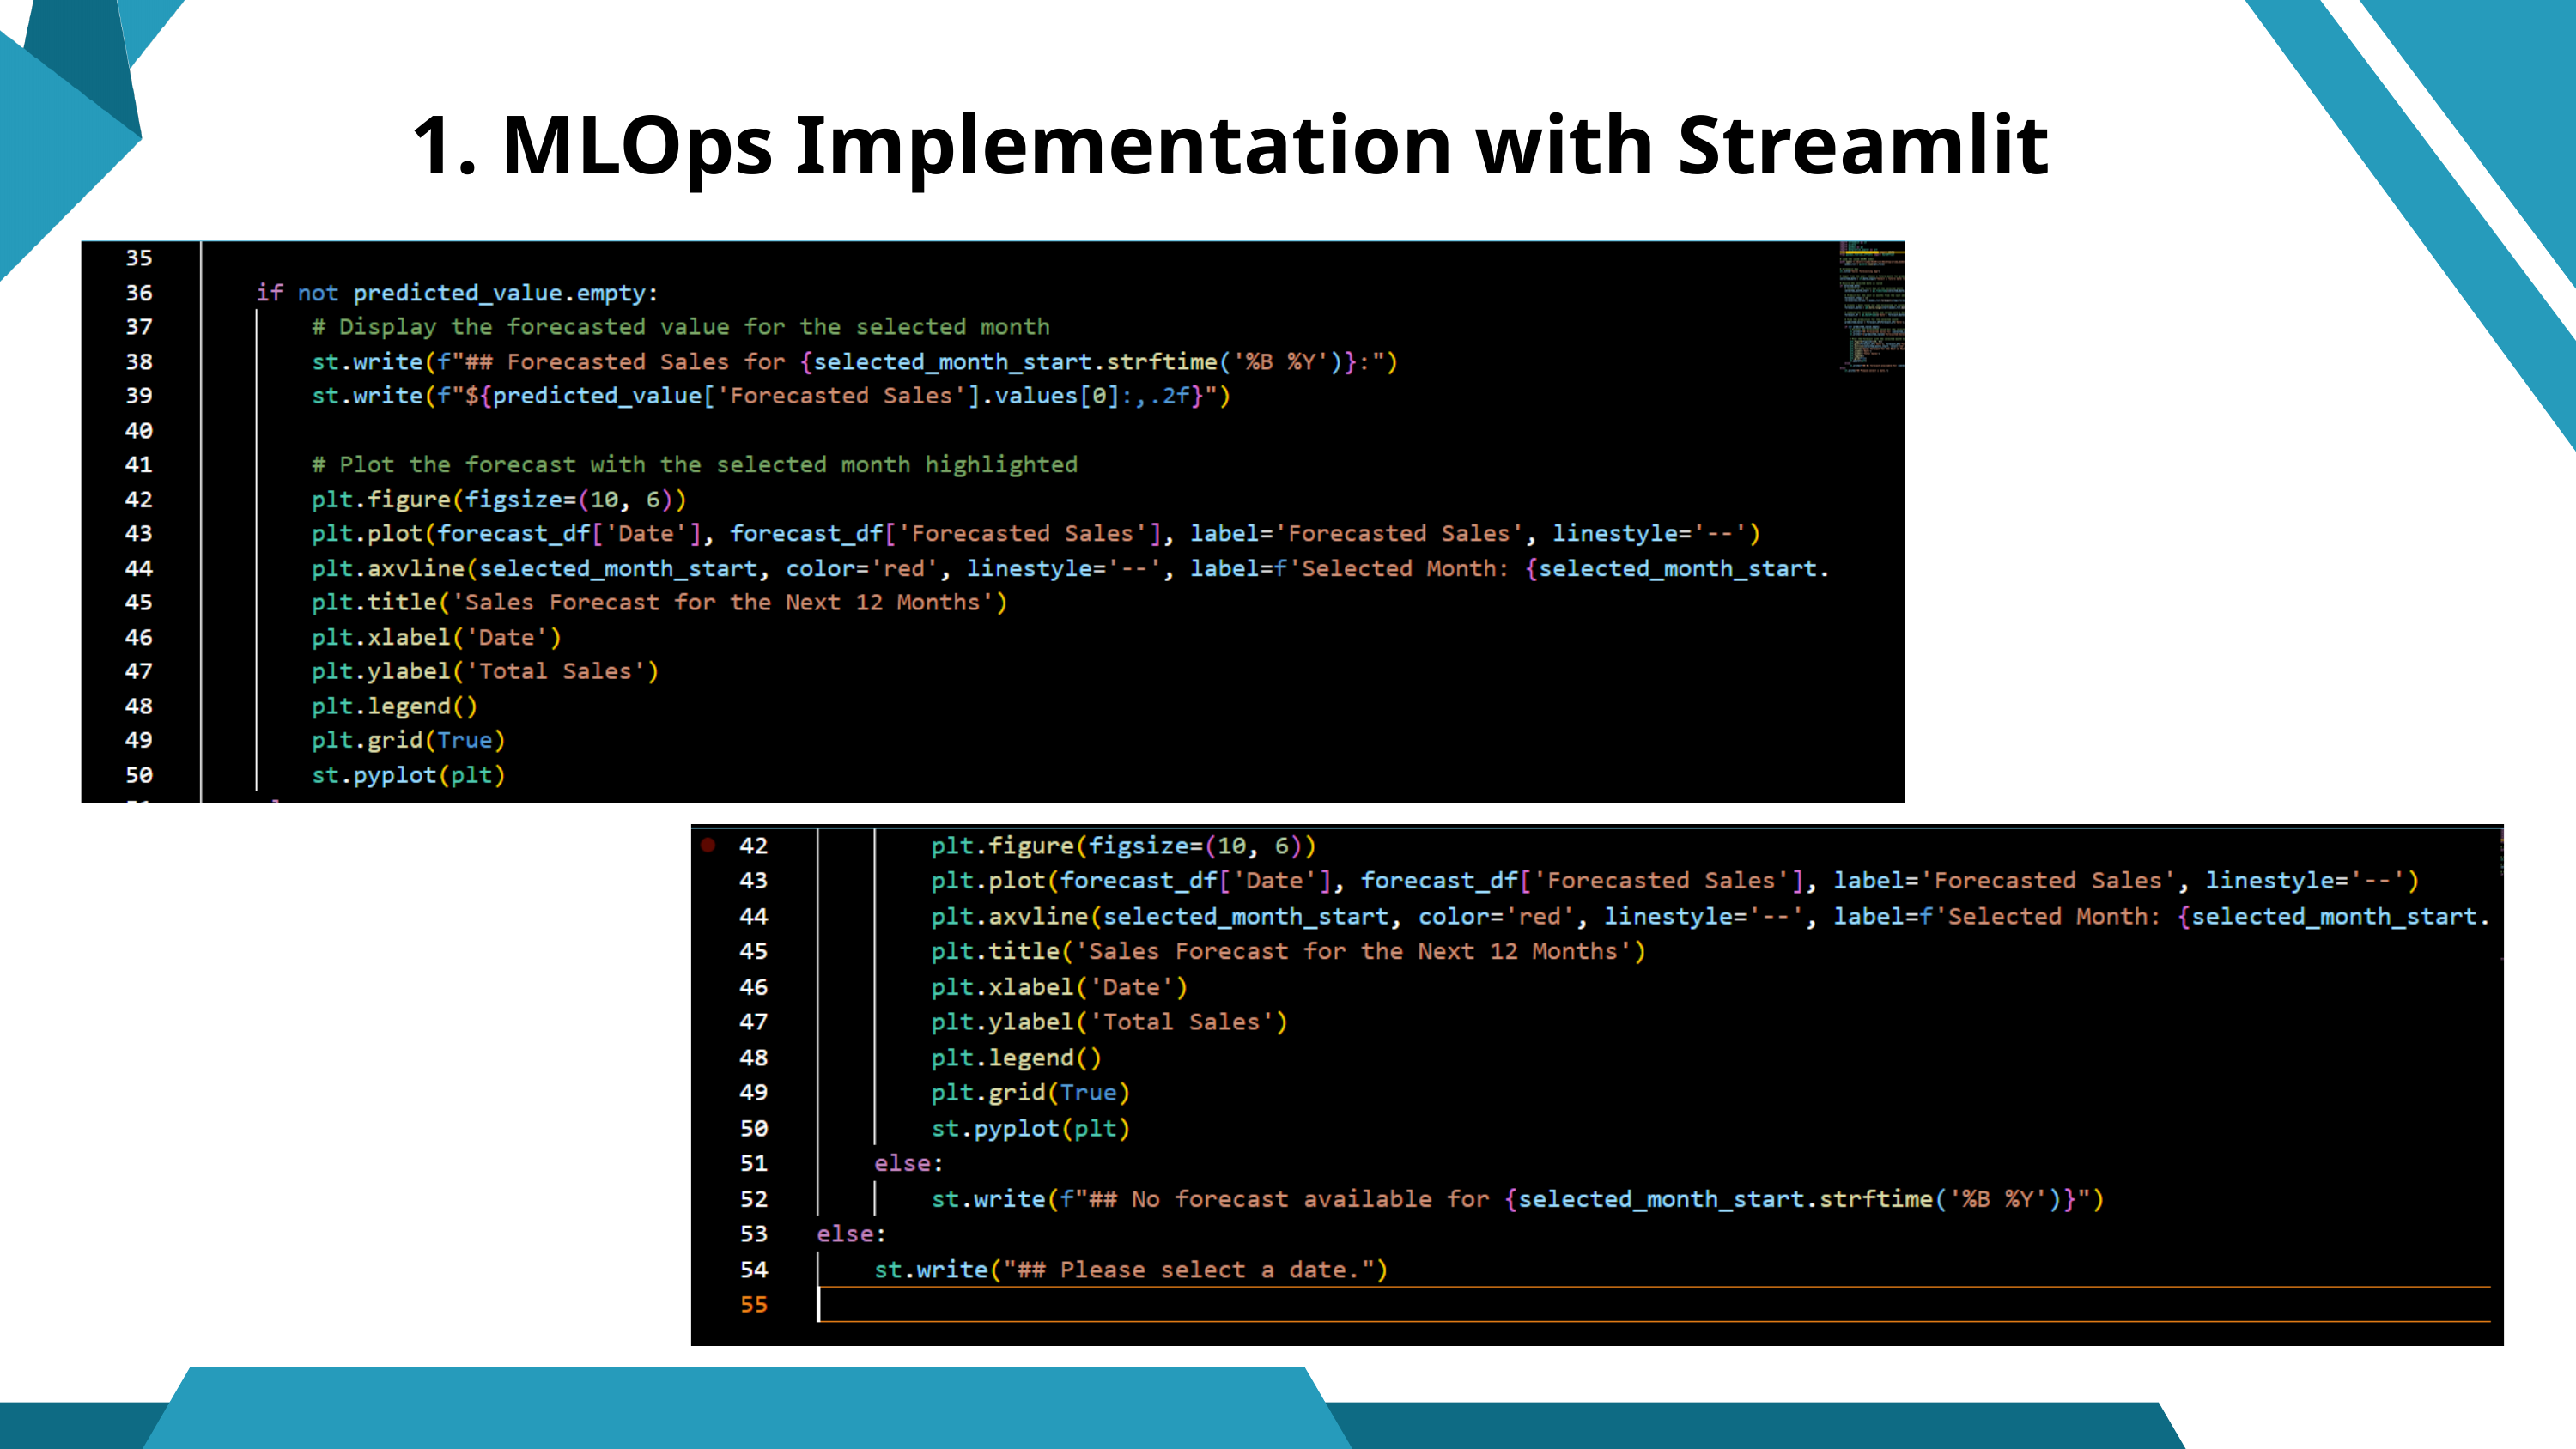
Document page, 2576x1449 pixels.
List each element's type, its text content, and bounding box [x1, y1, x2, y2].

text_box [81, 1367, 1414, 1449]
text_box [0, 1402, 76, 1449]
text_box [2280, 0, 2396, 785]
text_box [2426, 0, 2576, 785]
text_box [690, 824, 2505, 1347]
text_box 1. MLOps Implementation with Streamlit [388, 76, 2075, 190]
text_box [81, 240, 1905, 803]
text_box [2401, 0, 2420, 974]
text_box [0, 0, 495, 629]
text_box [1420, 1402, 2268, 1449]
